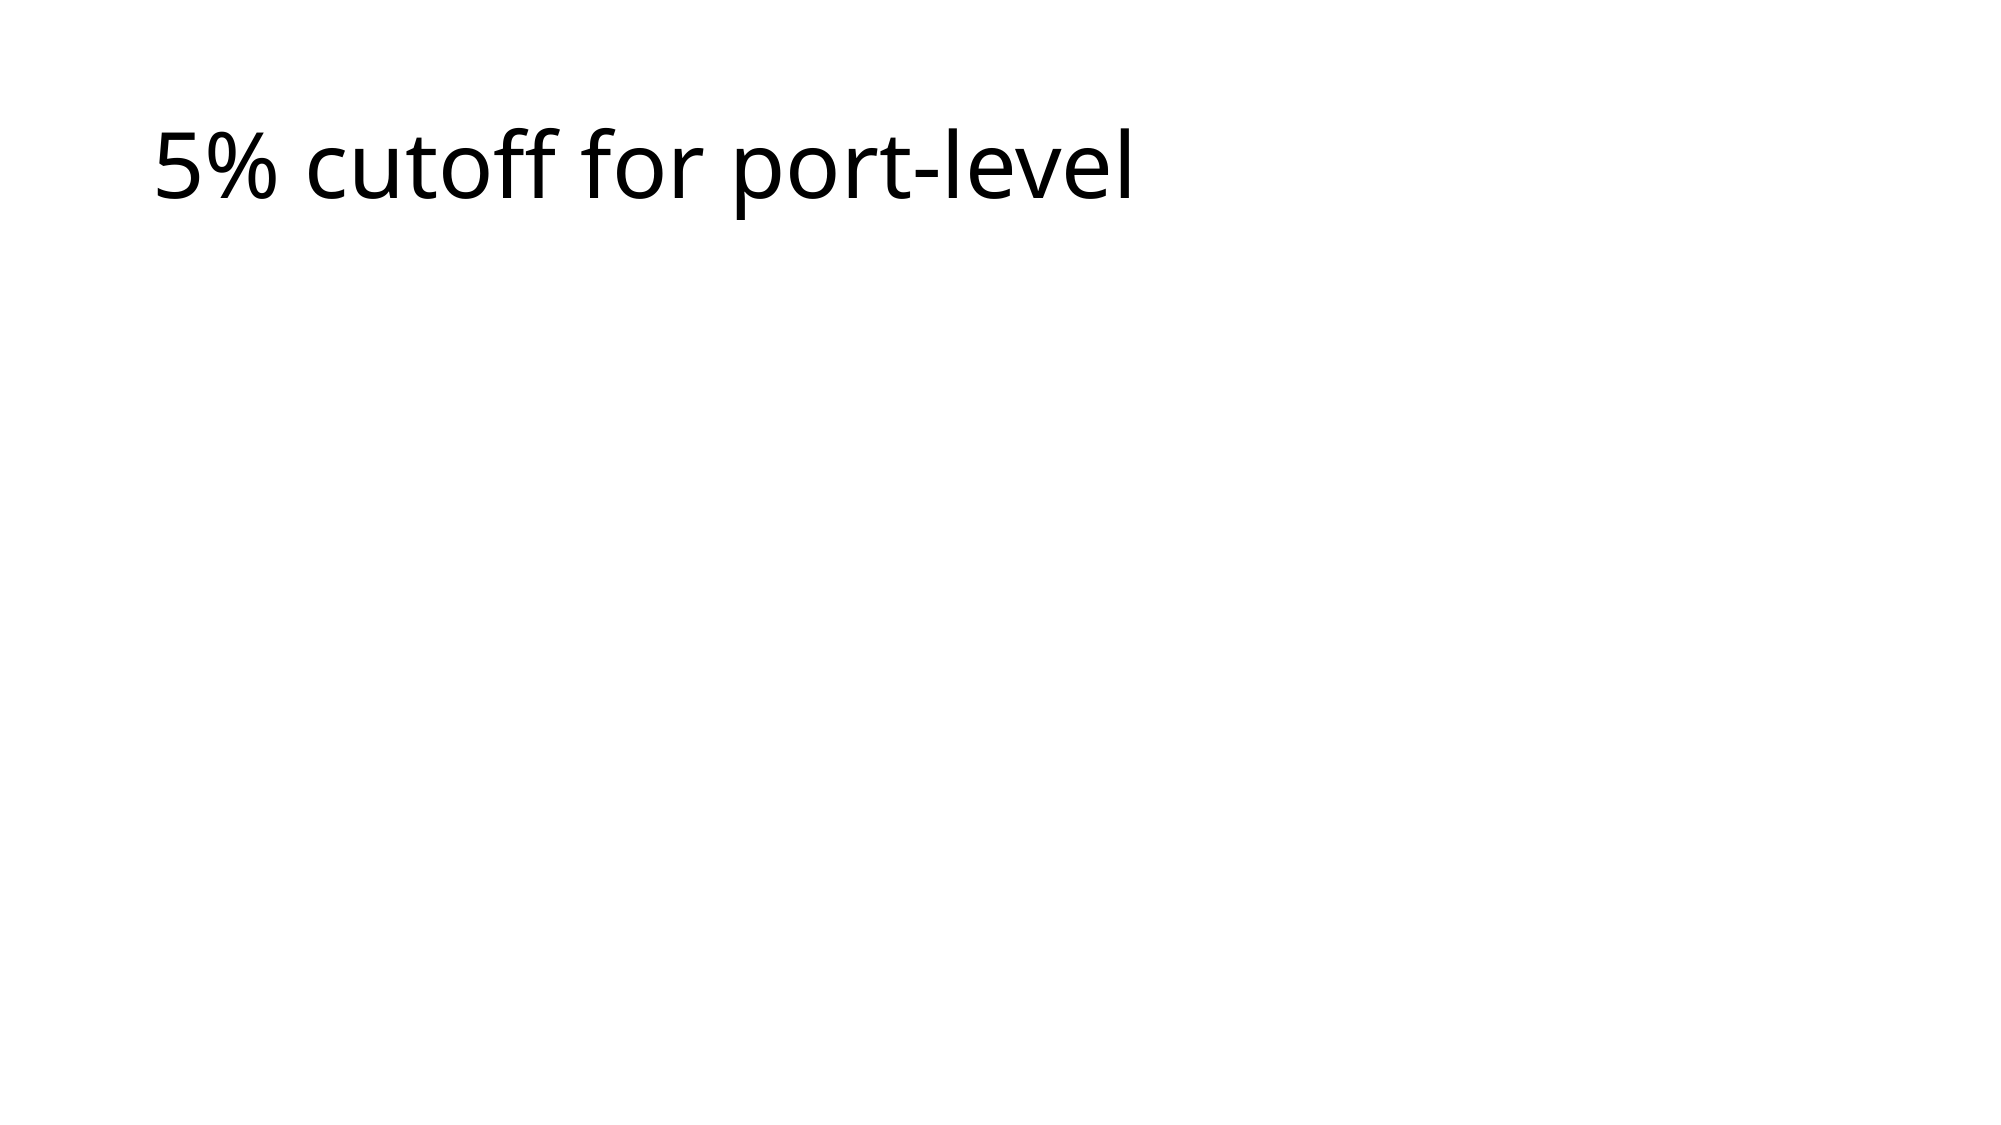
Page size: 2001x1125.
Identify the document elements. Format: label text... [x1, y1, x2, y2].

title 5% cutoff for port-level [137, 59, 1863, 278]
